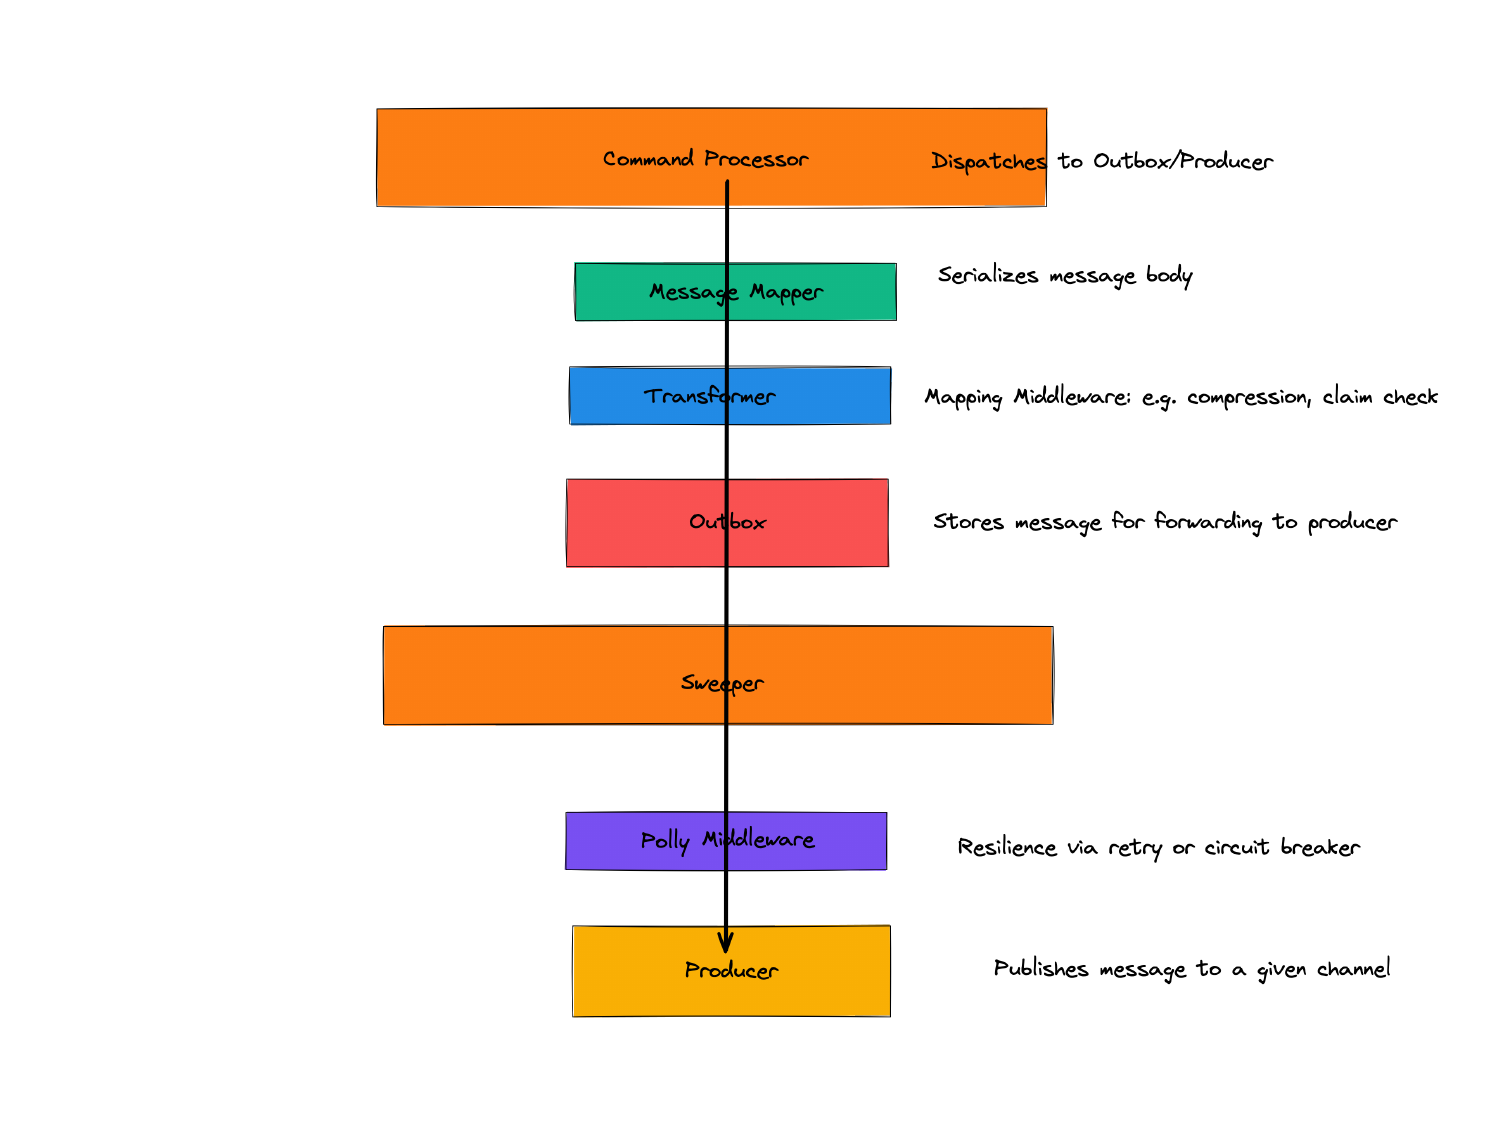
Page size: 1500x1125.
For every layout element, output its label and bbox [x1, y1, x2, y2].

picture [368, 100, 1447, 1025]
